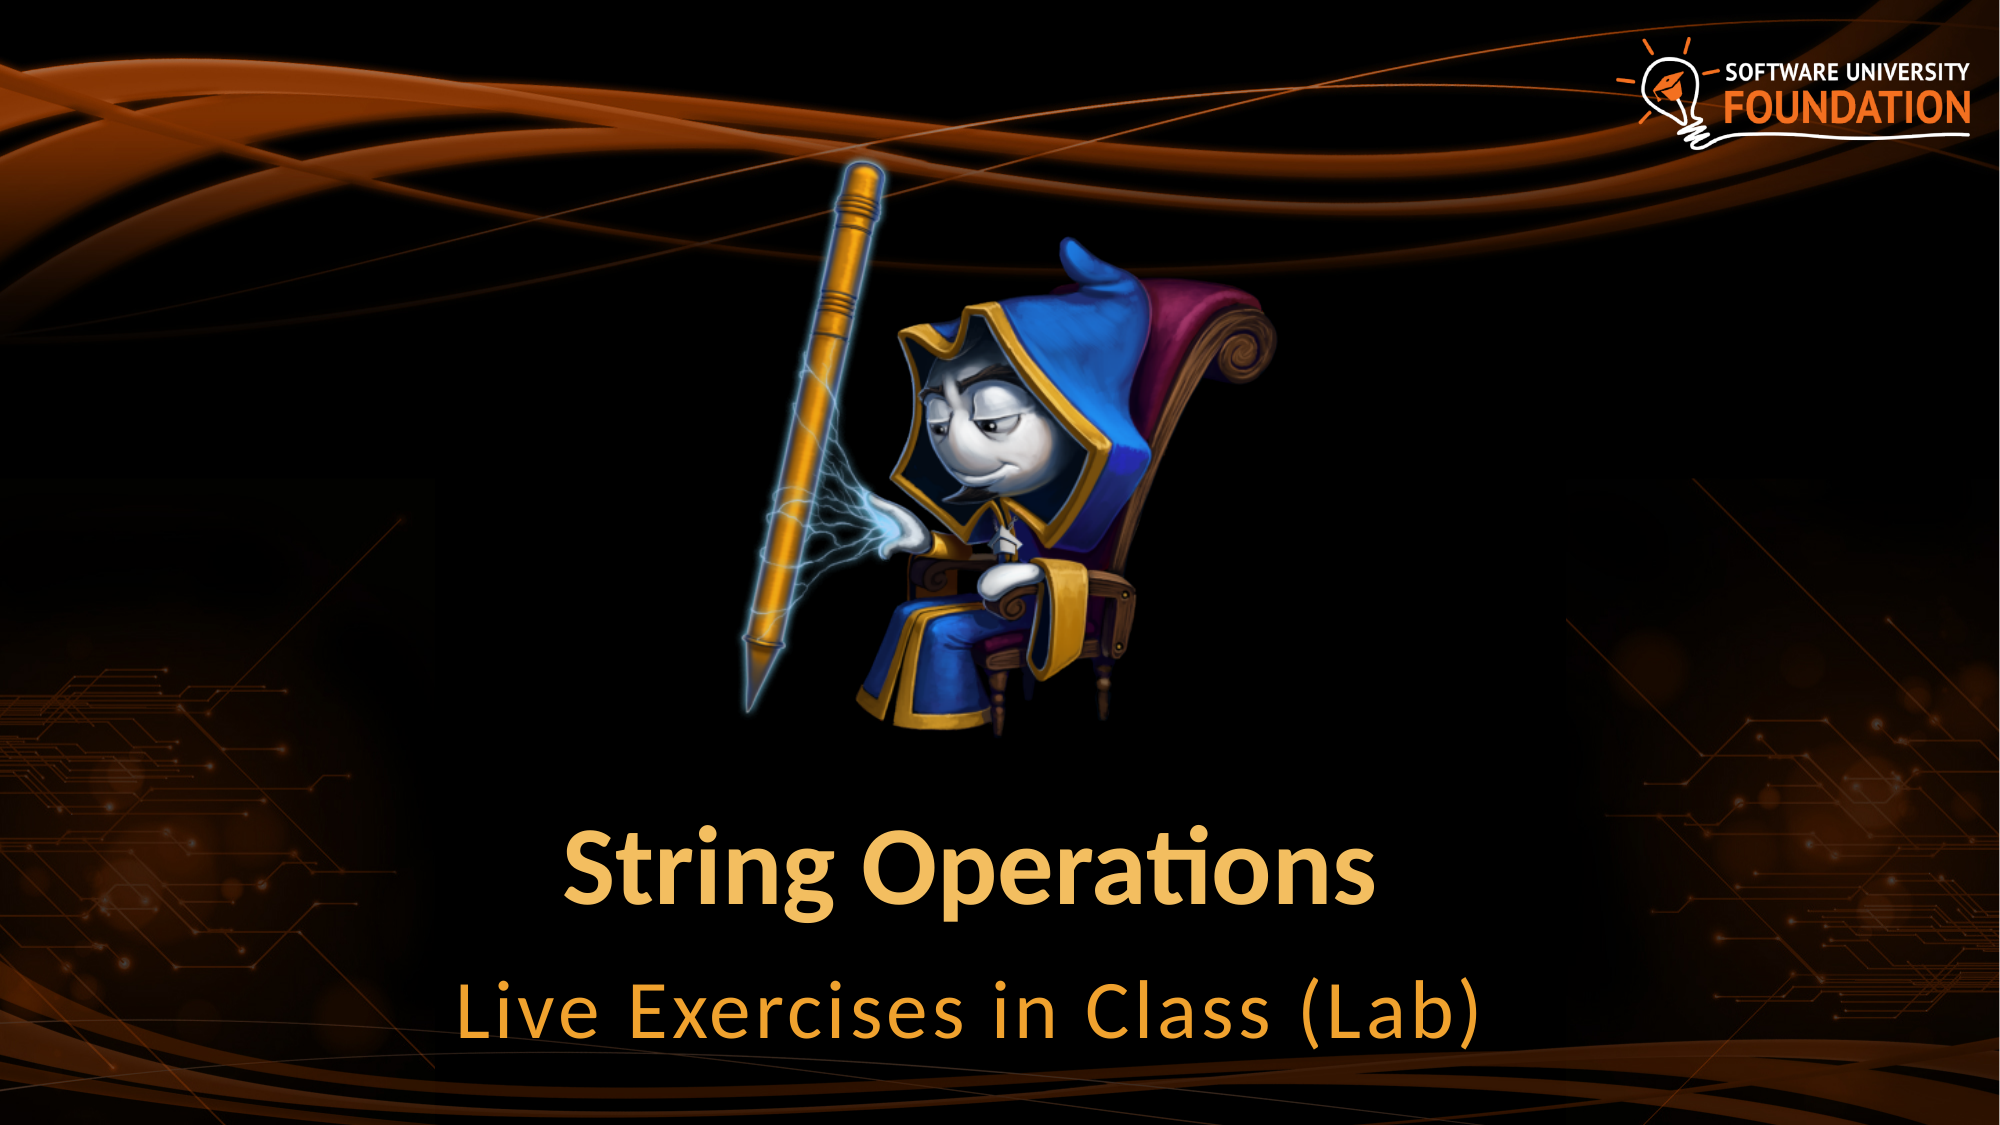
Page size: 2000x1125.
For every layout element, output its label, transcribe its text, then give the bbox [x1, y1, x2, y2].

picture [0, 0, 2000, 1125]
list Live Exercises in Class (Lab) [237, 944, 1704, 1062]
title String Operations [237, 800, 1704, 935]
